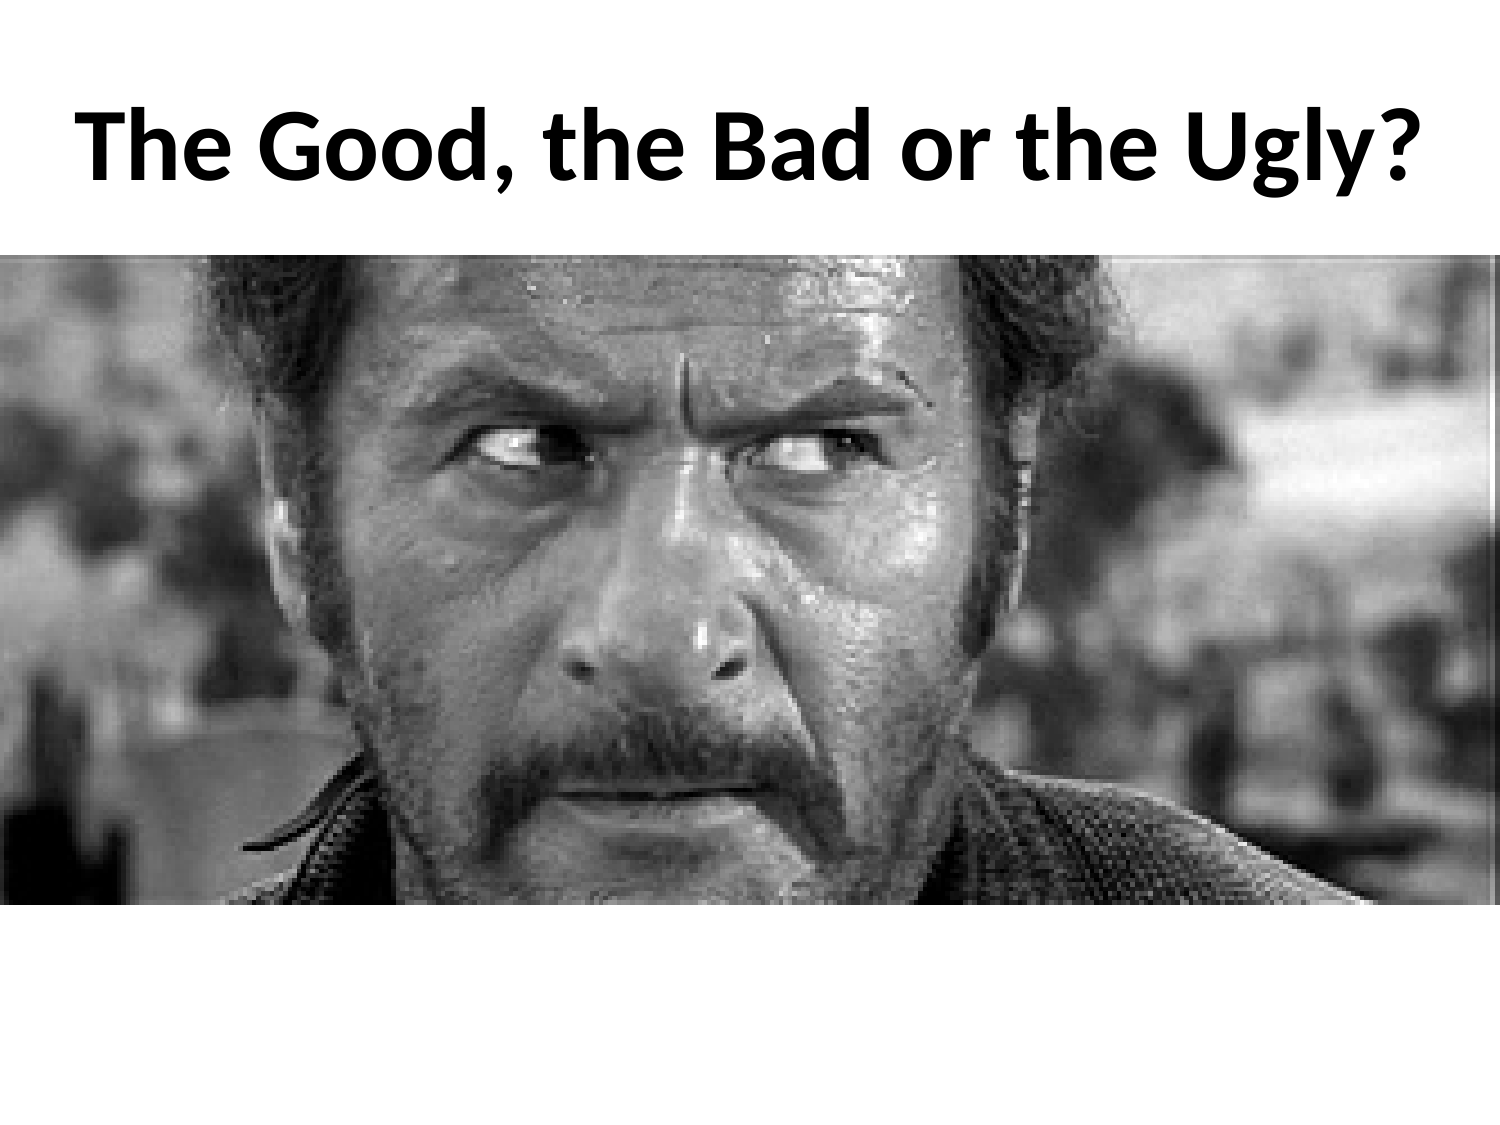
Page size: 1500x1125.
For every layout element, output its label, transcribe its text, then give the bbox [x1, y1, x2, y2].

title The Good, the Bad or the Ugly? [0, 45, 1500, 233]
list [0, 255, 1500, 906]
